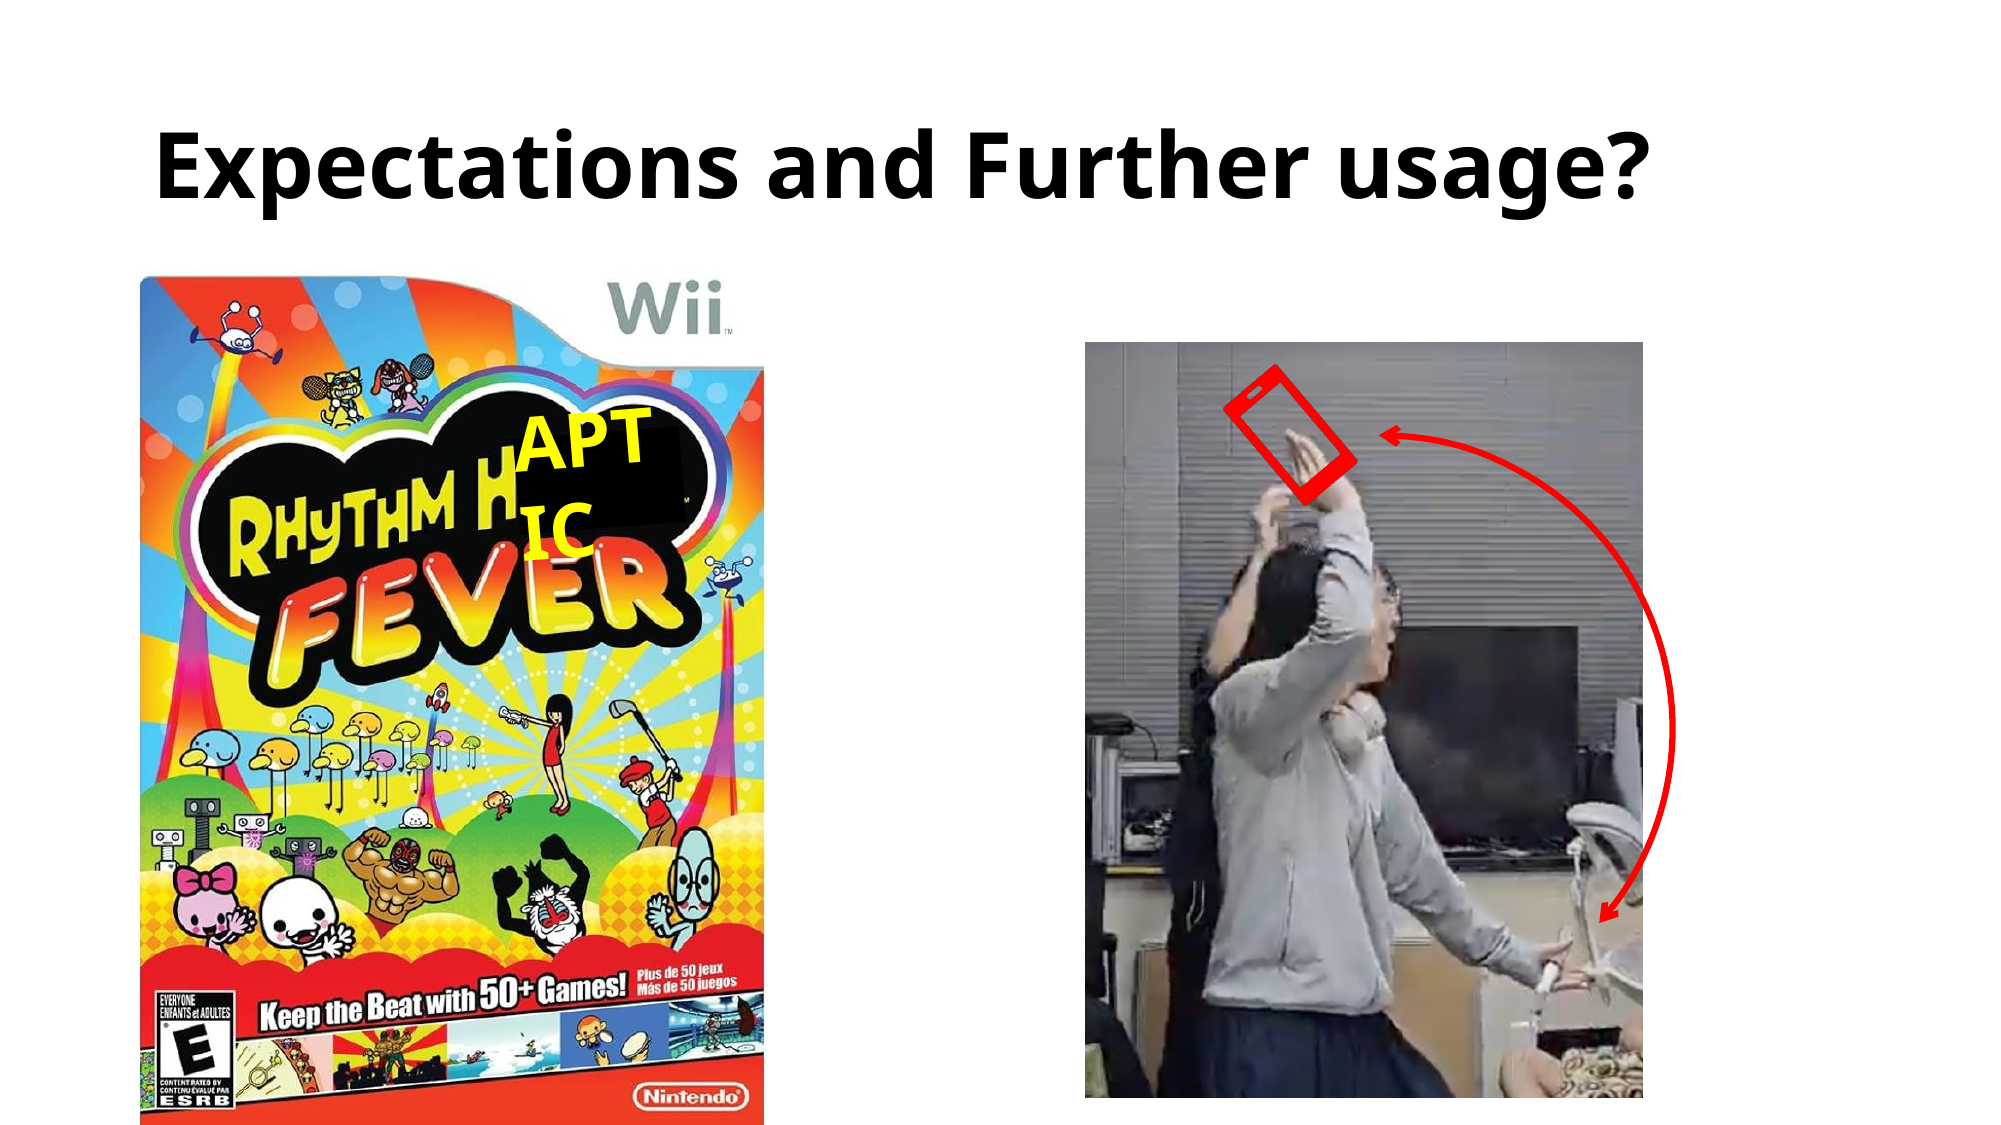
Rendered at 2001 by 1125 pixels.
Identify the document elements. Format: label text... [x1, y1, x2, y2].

title Expectations and Further usage? [137, 59, 1863, 278]
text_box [136, 269, 768, 1125]
picture [1293, 337, 1303, 342]
text_box [1643, 596, 1675, 861]
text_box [1084, 342, 1643, 1099]
